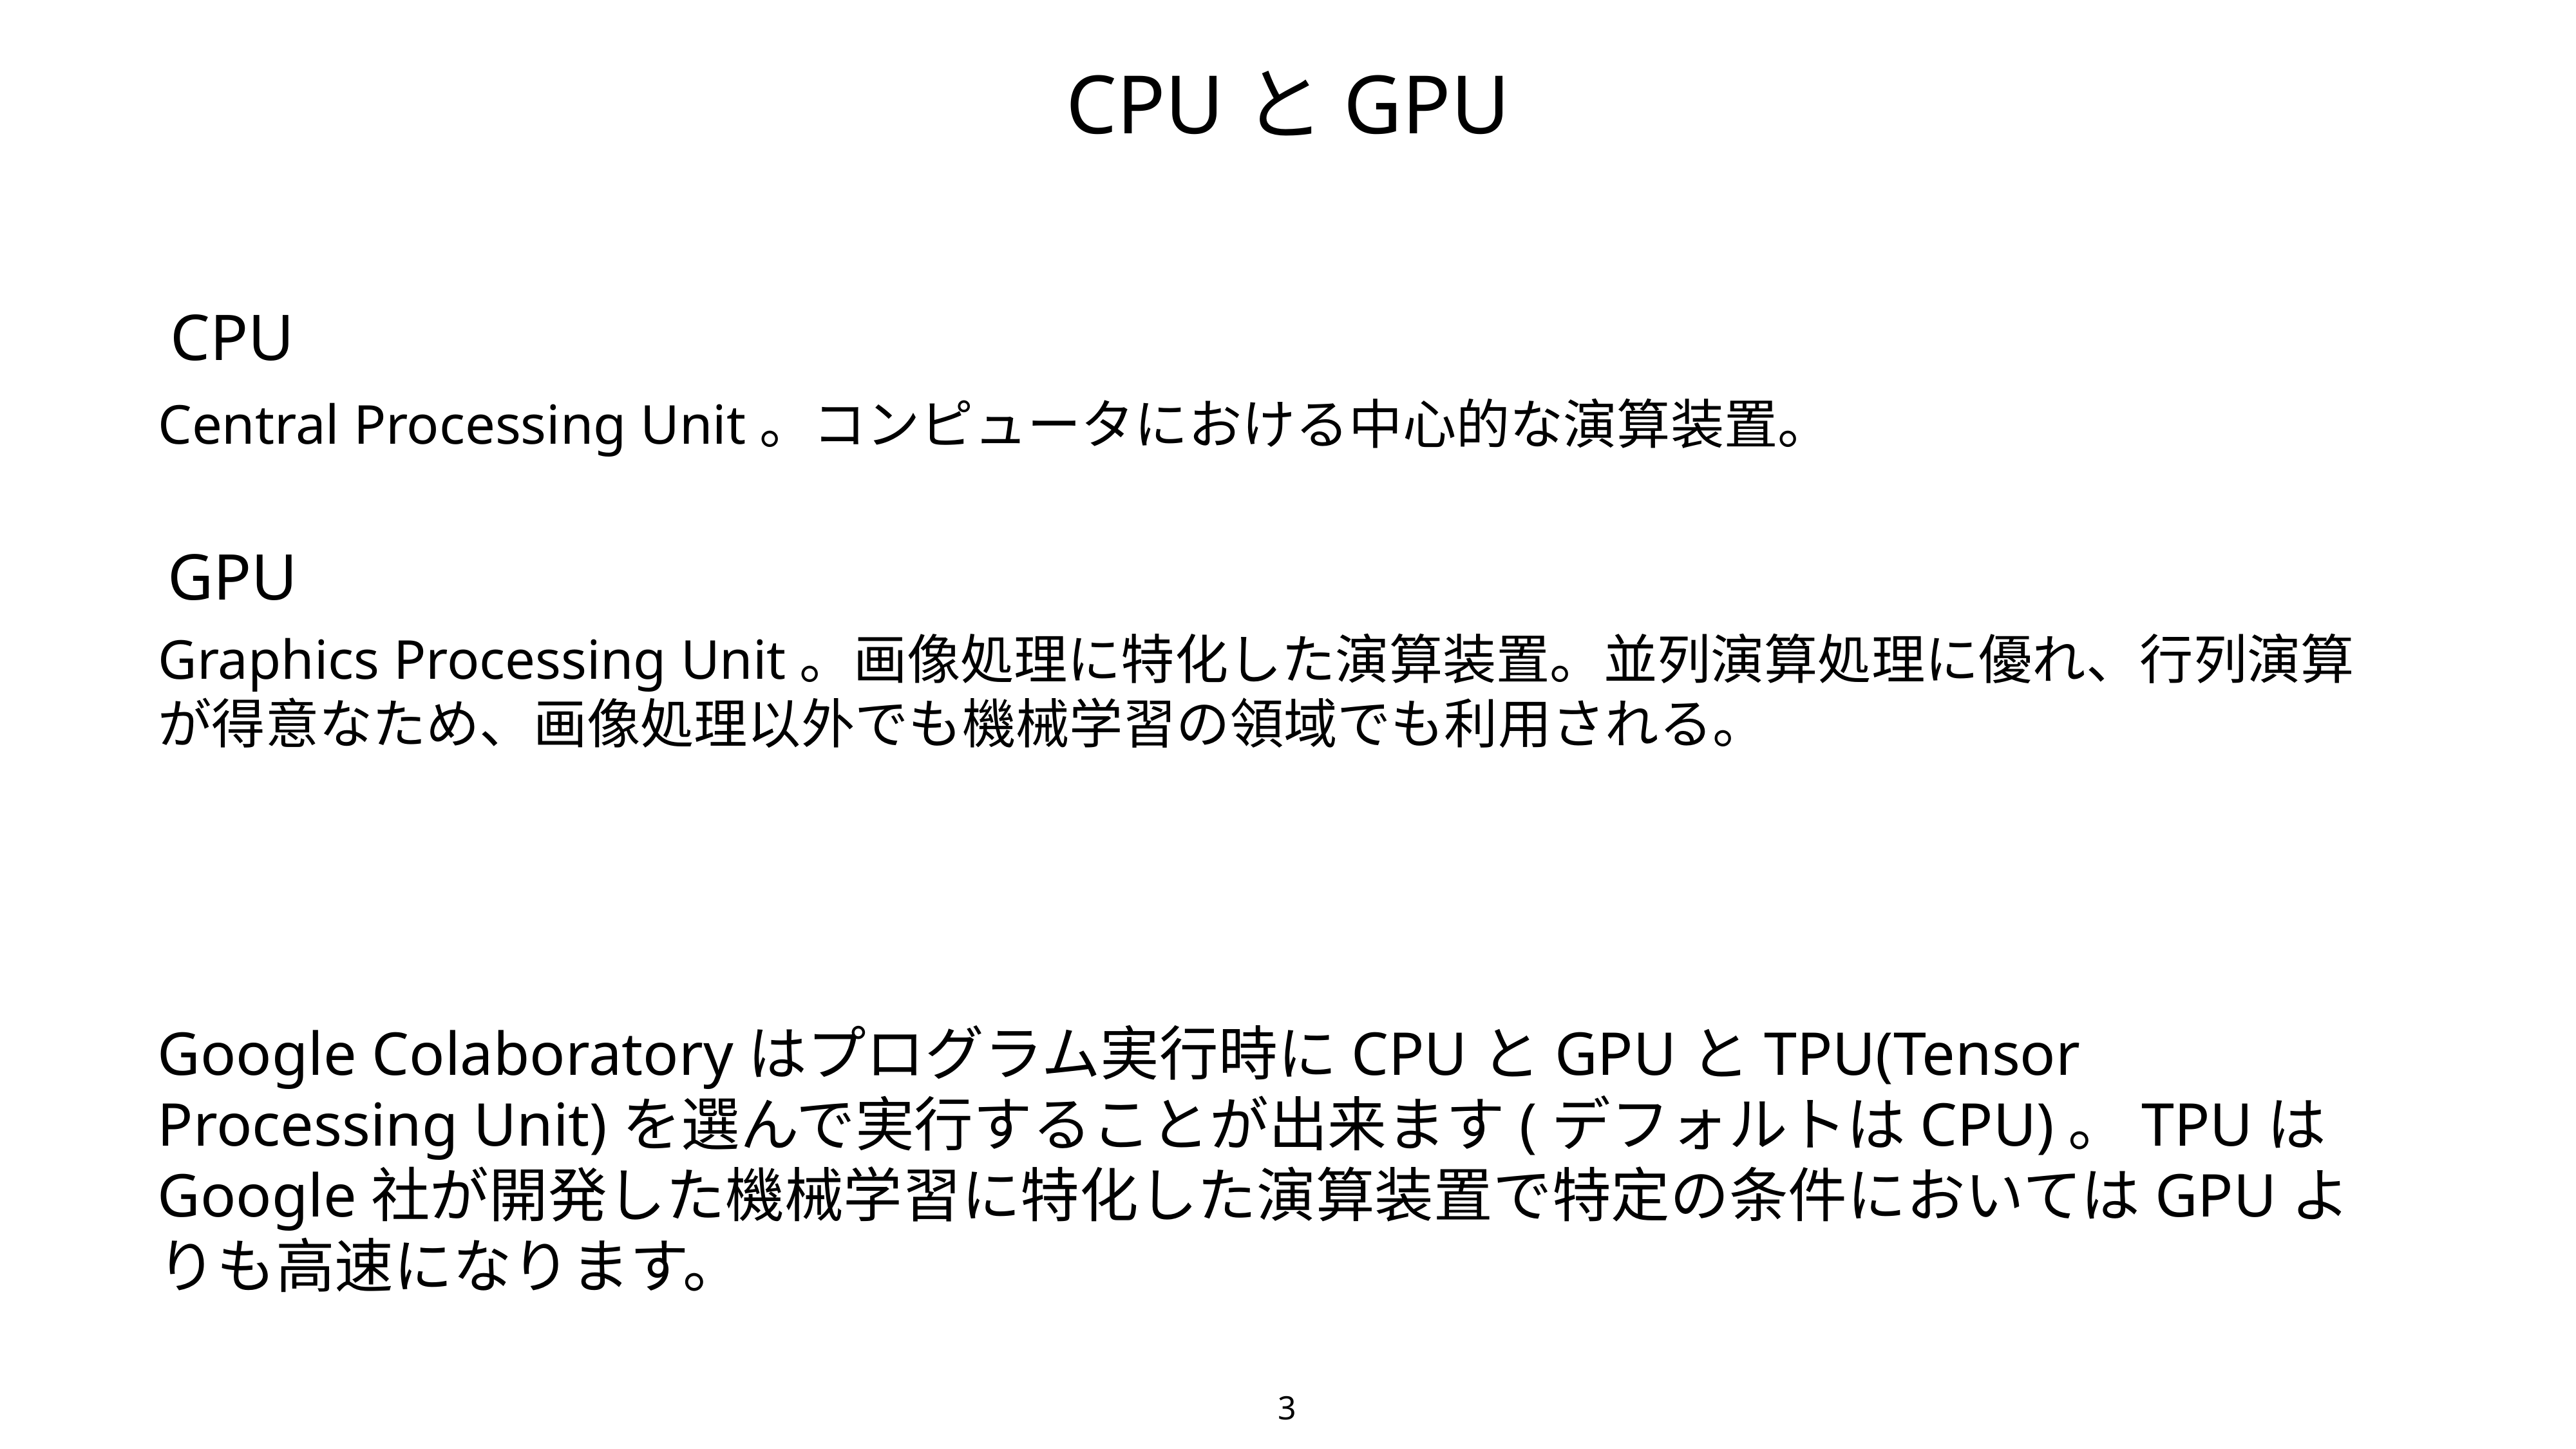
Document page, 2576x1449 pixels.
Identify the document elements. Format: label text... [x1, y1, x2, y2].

text_box CPUとGPU [1060, 47, 1516, 155]
text_box Graphics Processing Unit。画像処理に特化した演算装置。並列演算処理に優れ、行列演算が得意なため、画像処理以外でも機械学習の領域でも利用される。 [153, 620, 2376, 760]
text_box CPU [165, 292, 301, 379]
text_box GPU [162, 531, 303, 618]
text_box Google Colaboratoryはプログラム実行時にCPUとGPUとTPU(Tensor Processing Unit)を選んで実行することが出来ます(デフォルトはCPU)。TPUはGoogle社が開発した機械学習に特化した演算装置で特定の条件においてはGPUよりも高速になります。 [152, 1010, 2375, 1305]
slide_number 3 [1263, 1381, 1312, 1431]
text_box Central Processing Unit。コンピュータにおける中心的な演算装置。 [153, 384, 2376, 460]
